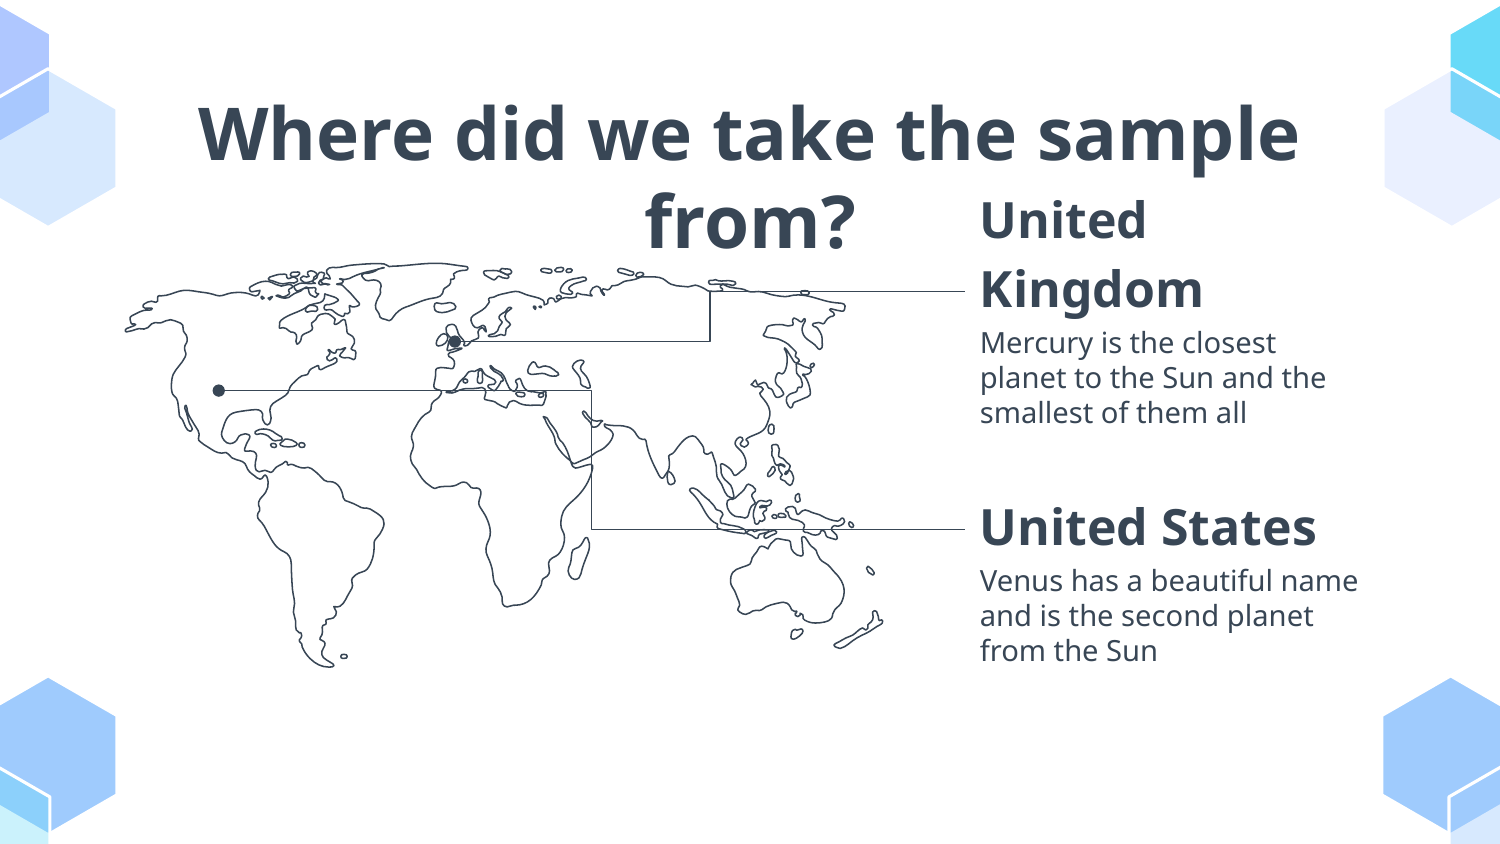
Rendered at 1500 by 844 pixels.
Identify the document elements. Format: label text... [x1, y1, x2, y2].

text_box Mercury is the closest planet to the Sun and the smallest of them all [964, 333, 1383, 434]
title Where did we take the sample from? [118, 72, 1382, 167]
text_box Venus has a beautiful name and is the second planet from the Sun [964, 571, 1383, 672]
text_box United Kingdom [964, 250, 1383, 333]
text_box United States [964, 488, 1383, 571]
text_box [454, 291, 965, 342]
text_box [124, 263, 884, 668]
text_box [218, 390, 966, 530]
